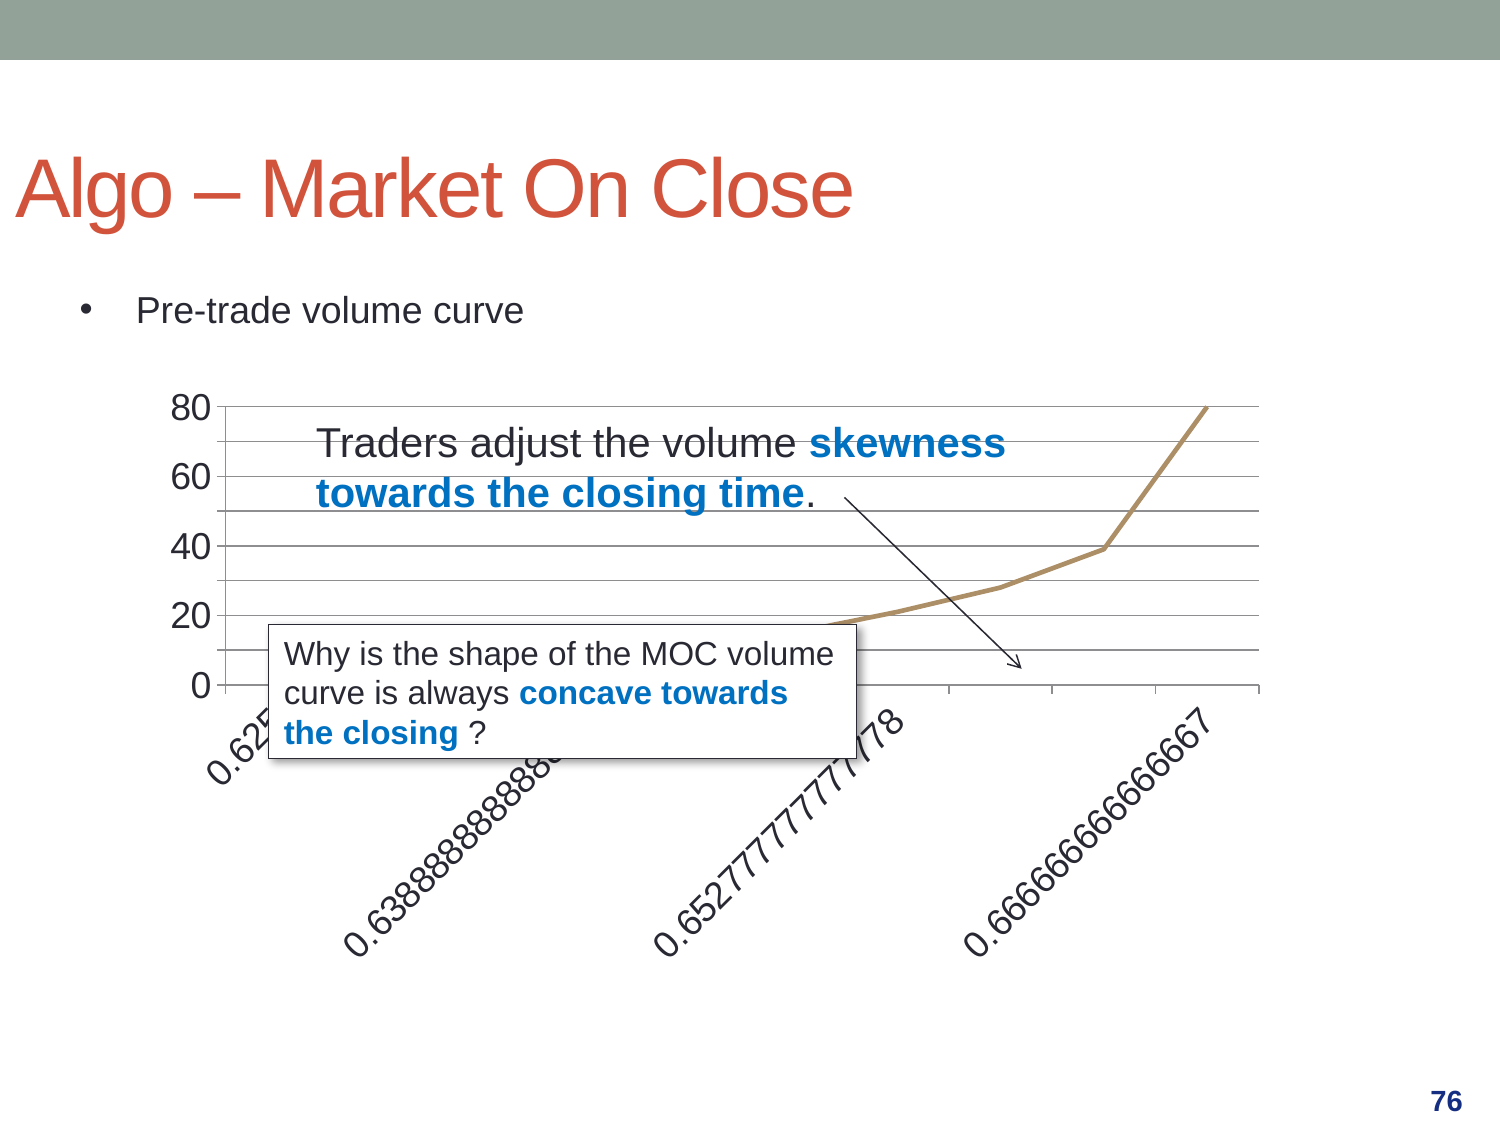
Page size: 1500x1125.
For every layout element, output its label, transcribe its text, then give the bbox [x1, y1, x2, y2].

chart [147, 373, 1282, 980]
title Algo – Market On Close [0, 101, 1325, 266]
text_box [844, 497, 1022, 670]
text_box Pre-trade volume curve [64, 278, 1164, 397]
slide_number 76 [1415, 1070, 1499, 1125]
